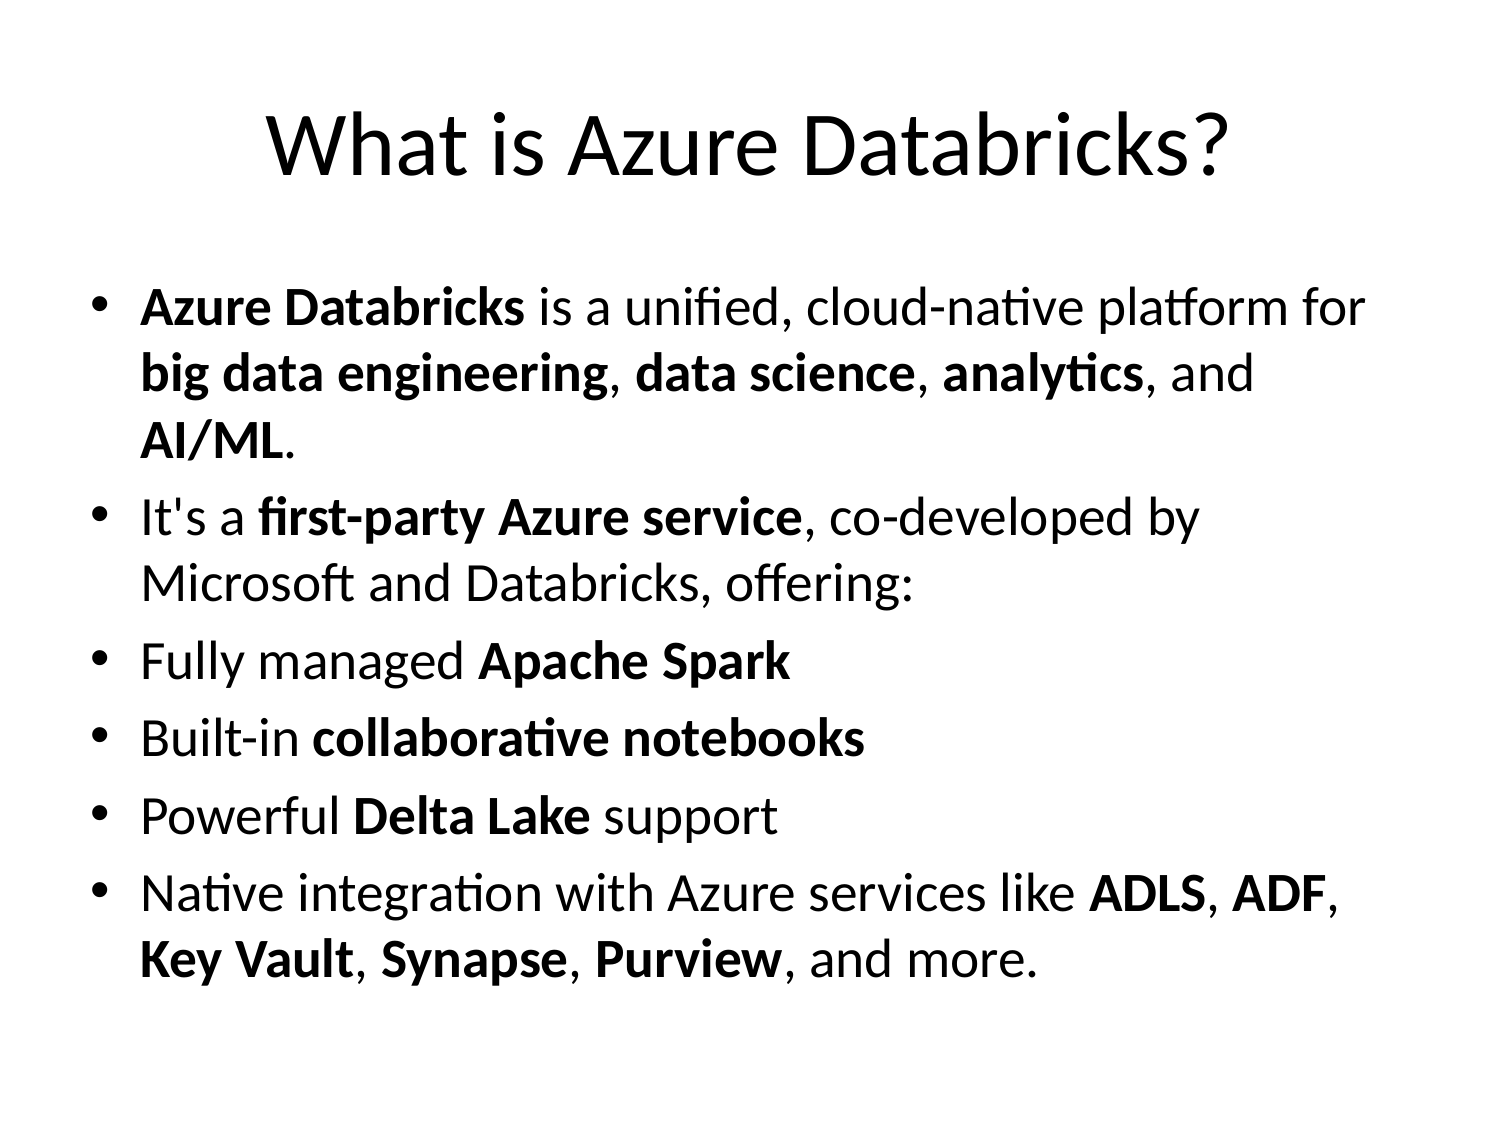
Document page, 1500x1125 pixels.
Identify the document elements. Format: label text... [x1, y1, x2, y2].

title What is Azure Databricks? [75, 45, 1425, 233]
list Azure Databricks is a unified, cloud-native platform for big data engineering, data science, analytics, and AI/ML. It's a first-party Azure service, co-developed by Microsoft and Databricks, offering: Fully managed Apache Spark Built-in collaborative notebooks Powerful Delta Lake support Native integration with Azure services like ADLS, ADF, Key Vault, Synapse, Purview, and more. [75, 262, 1425, 1005]
